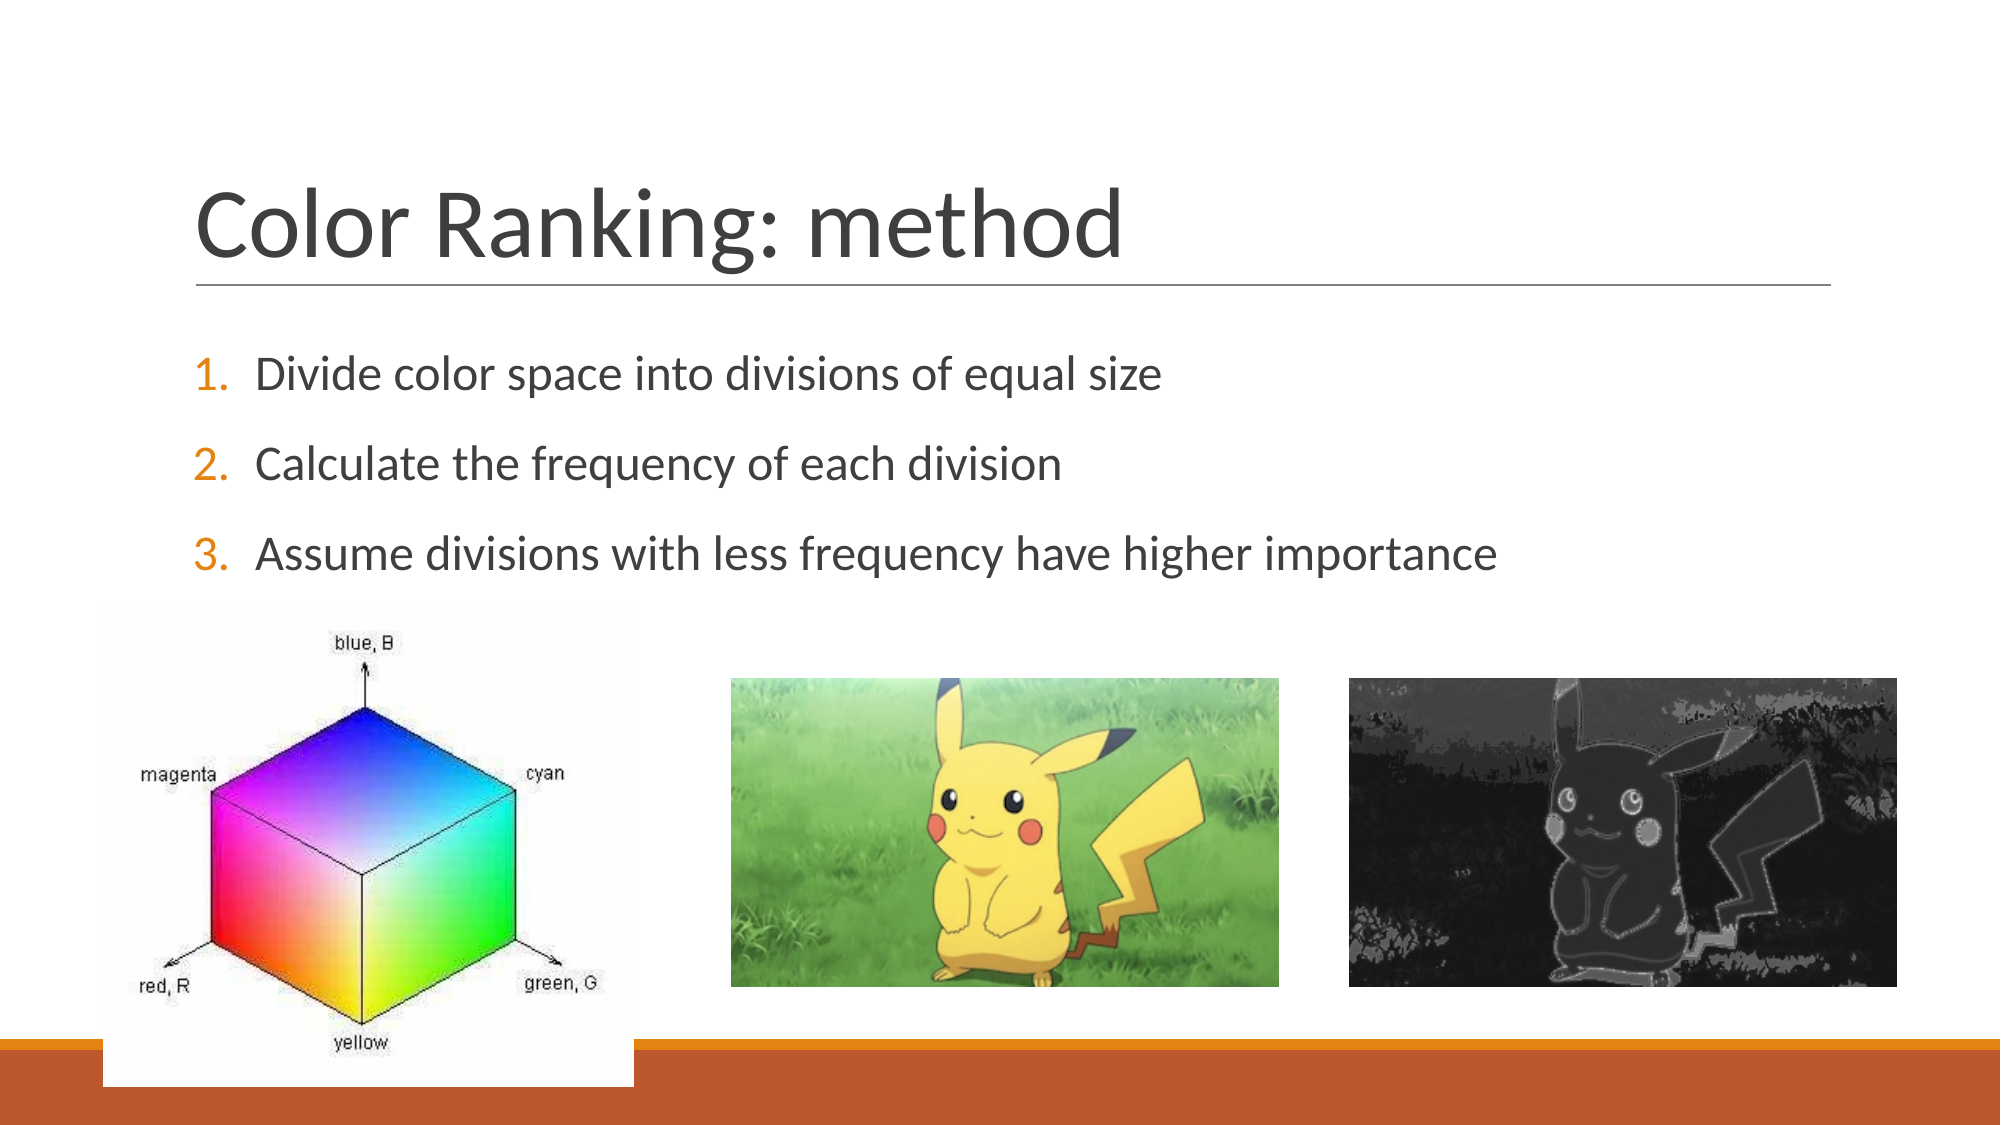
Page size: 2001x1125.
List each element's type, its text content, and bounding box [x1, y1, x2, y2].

title Color Ranking: method [180, 47, 1830, 285]
picture [731, 678, 1279, 987]
picture [103, 606, 634, 1087]
list Divide color space into divisions of equal size Calculate the frequency of each division Assume divisions with less frequency have higher importance [180, 302, 1830, 963]
picture [1349, 678, 1897, 987]
